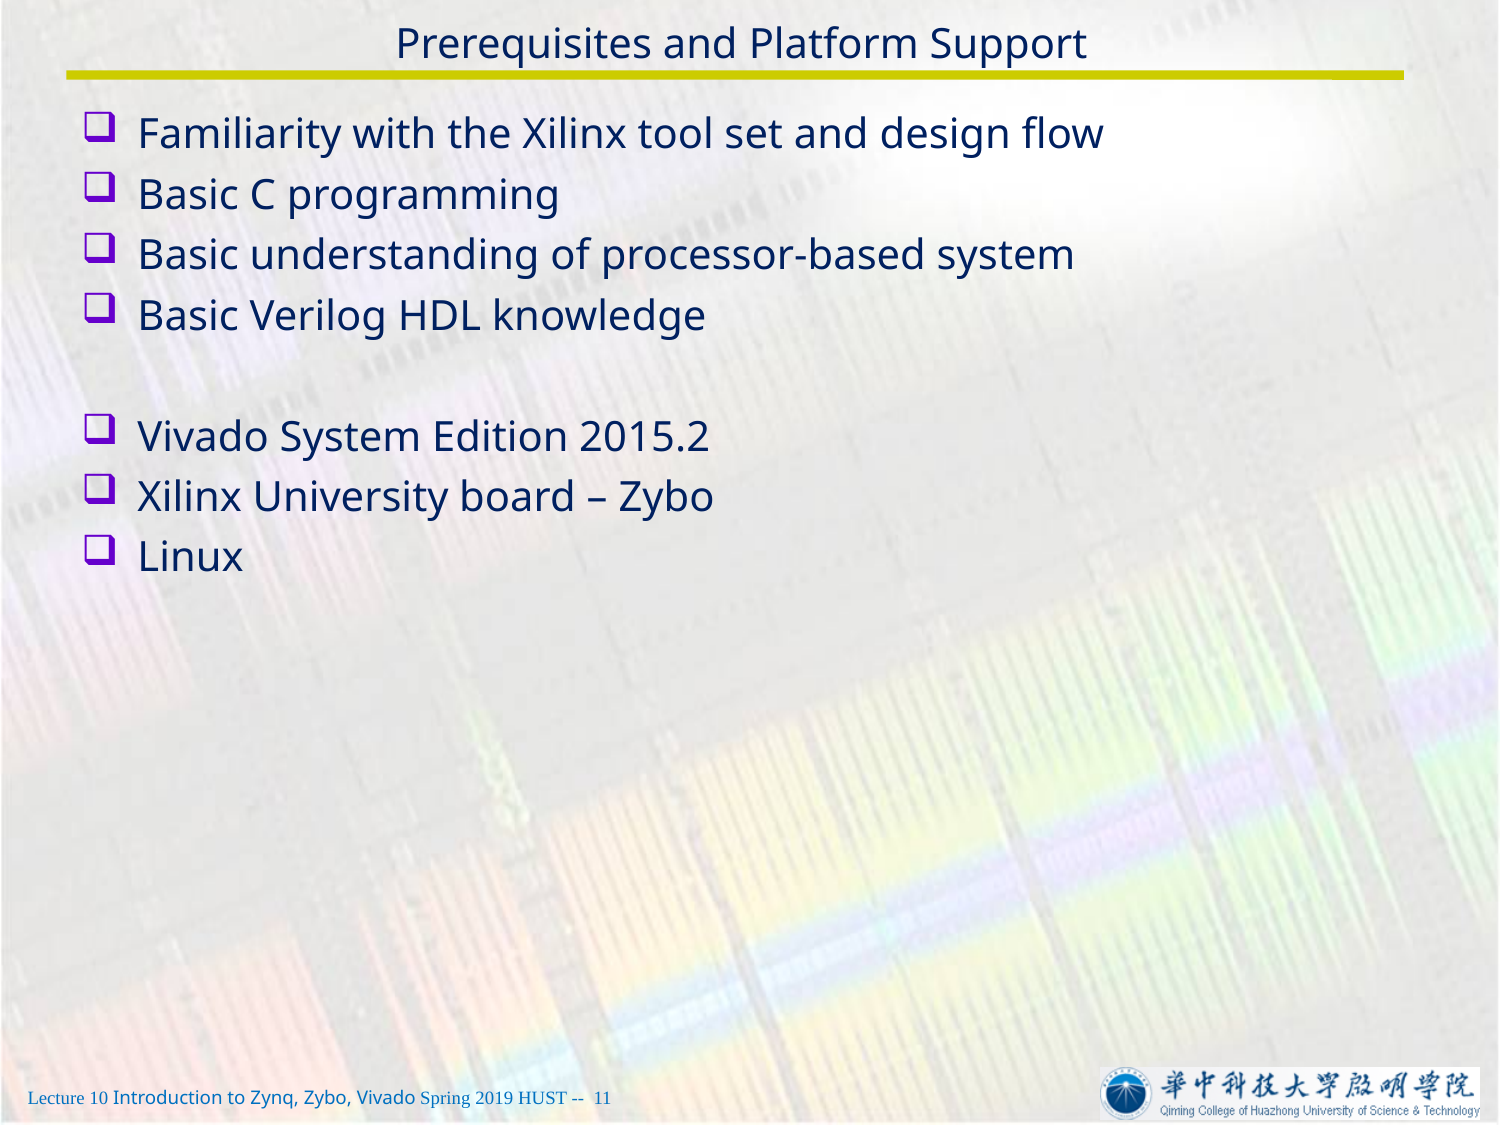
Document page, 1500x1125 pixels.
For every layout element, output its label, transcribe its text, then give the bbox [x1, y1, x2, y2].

picture [0, 0, 1500, 1125]
list Familiarity with the Xilinx tool set and design flow Basic C programming Basic understanding of processor-based system Basic Verilog HDL knowledge Vivado System Edition 2015.2 Xilinx University board – Zybo Linux [66, 99, 1454, 1057]
title Prerequisites and Platform Support [28, 17, 1454, 64]
